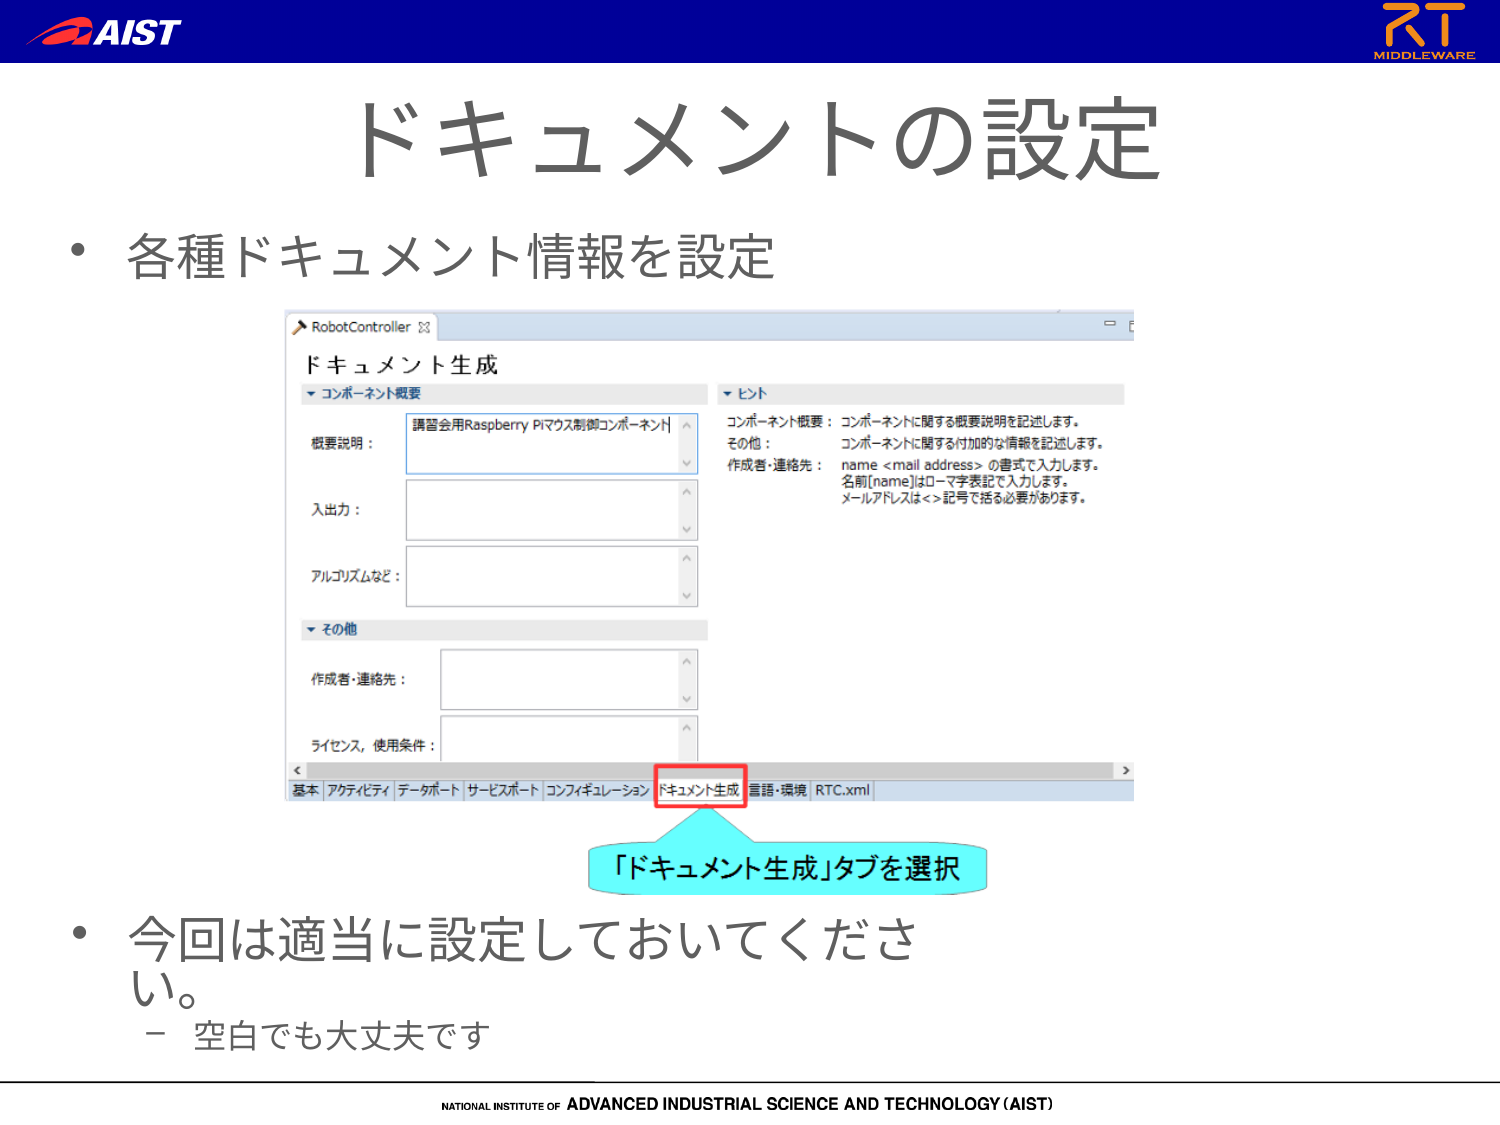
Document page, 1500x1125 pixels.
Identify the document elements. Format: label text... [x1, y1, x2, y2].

text_box 今回は適当に設定しておいてください。 空白でも大丈夫です [56, 912, 987, 1023]
title ドキュメントの設定 [29, 66, 1474, 208]
picture [284, 308, 1135, 895]
picture [0, 0, 1500, 63]
text_box 各種ドキュメント情報を設定 [54, 230, 1312, 733]
picture [442, 1097, 1052, 1110]
